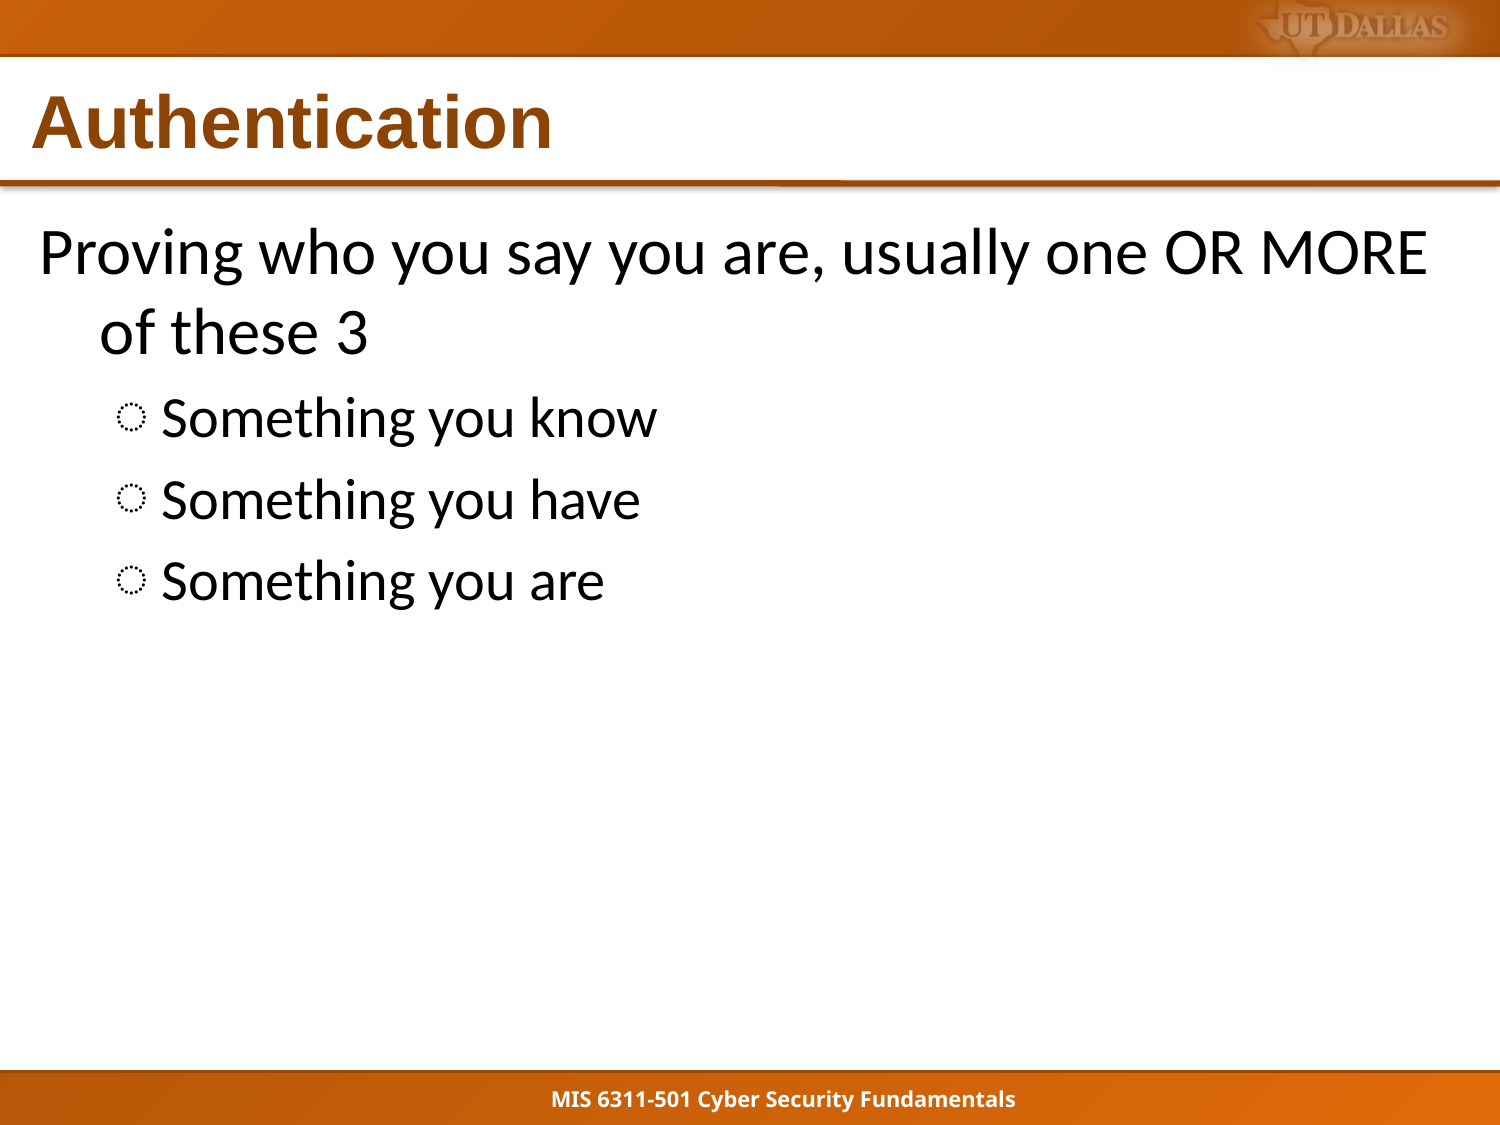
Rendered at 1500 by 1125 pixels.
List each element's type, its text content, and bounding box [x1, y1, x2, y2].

list Proving who you say you are, usually one OR MORE of these 3 Something you know Something you have Something you are [24, 199, 1500, 1077]
title Authentication [0, 62, 1500, 176]
picture [1218, 0, 1500, 62]
